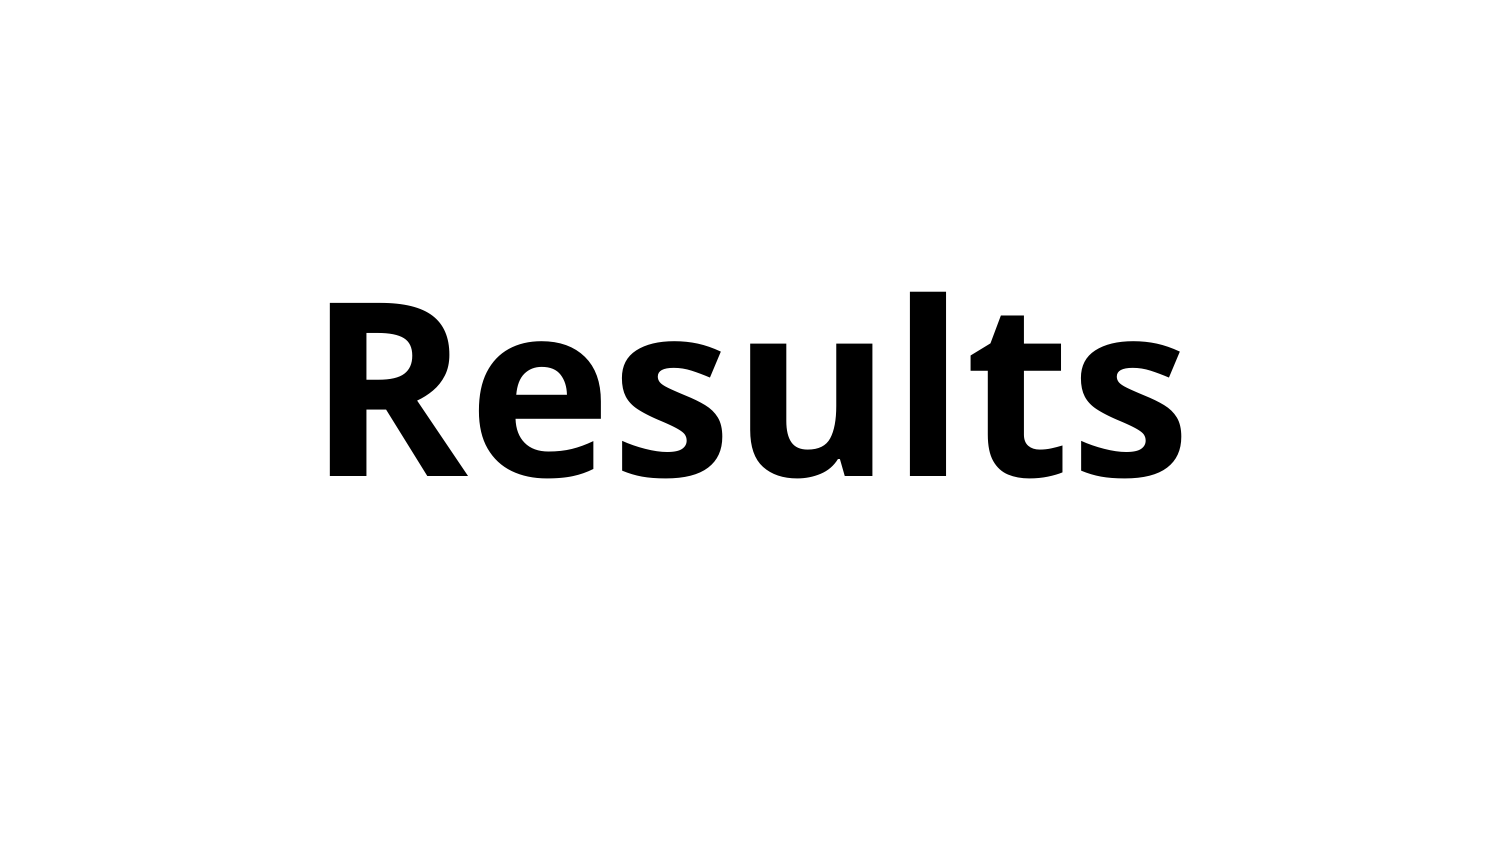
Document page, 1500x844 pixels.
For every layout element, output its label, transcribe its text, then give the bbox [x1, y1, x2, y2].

title Results [51, 218, 1449, 541]
